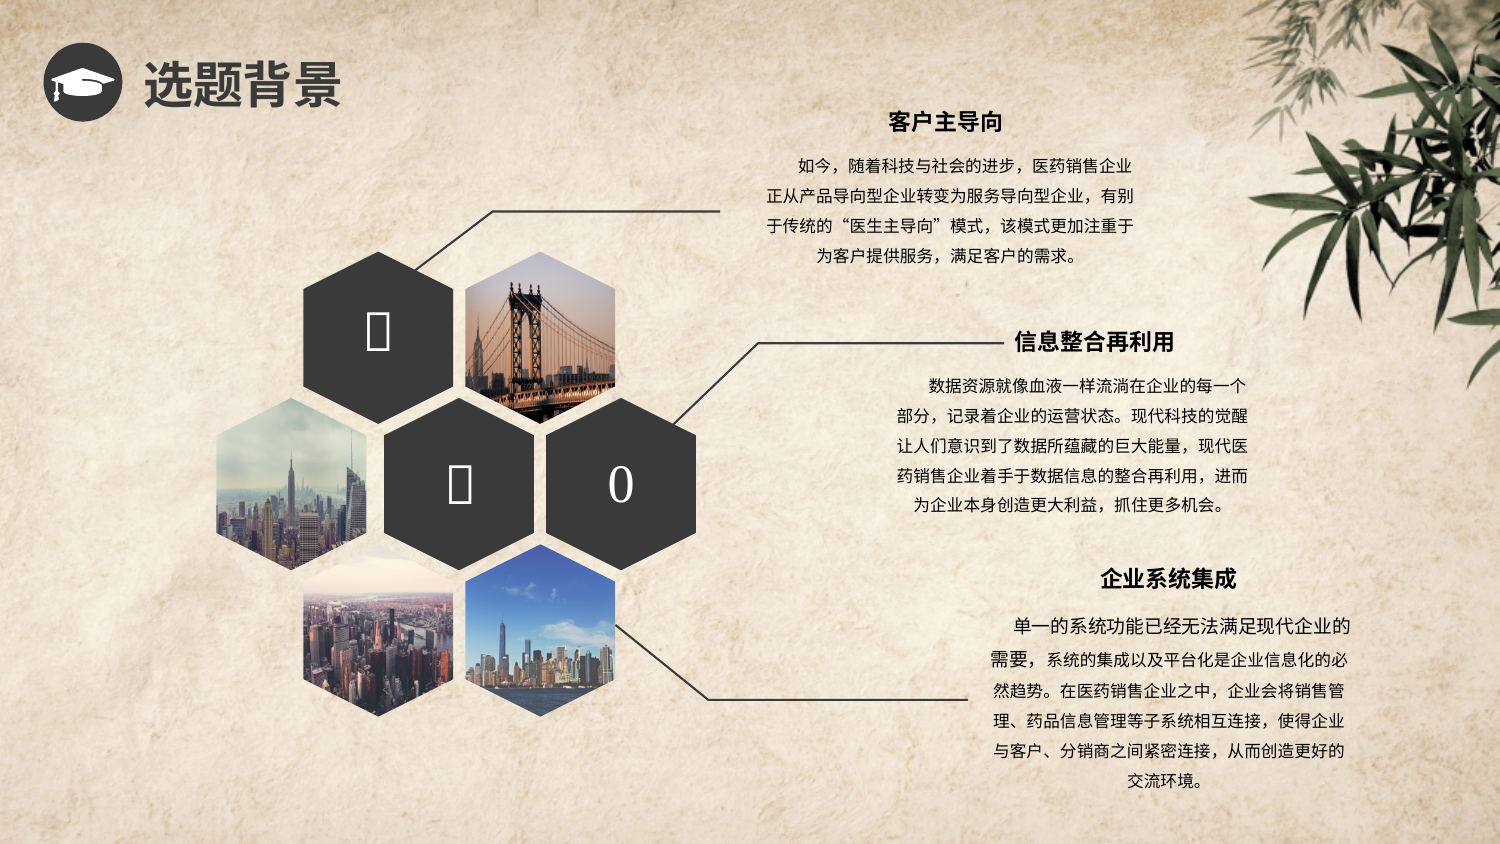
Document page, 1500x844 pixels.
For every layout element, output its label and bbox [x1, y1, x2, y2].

text_box [545, 397, 696, 571]
text_box [696, 343, 879, 422]
text_box [465, 544, 616, 717]
text_box [616, 625, 969, 700]
text_box [303, 251, 454, 424]
text_box [384, 397, 535, 571]
text_box [972, 557, 1366, 831]
text_box [303, 544, 454, 717]
text_box [465, 251, 616, 424]
text_box [749, 100, 1151, 275]
text_box [879, 319, 1266, 522]
text_box [216, 397, 367, 571]
picture [0, 0, 1500, 844]
text_box [440, 211, 721, 265]
text_box [44, 43, 482, 122]
